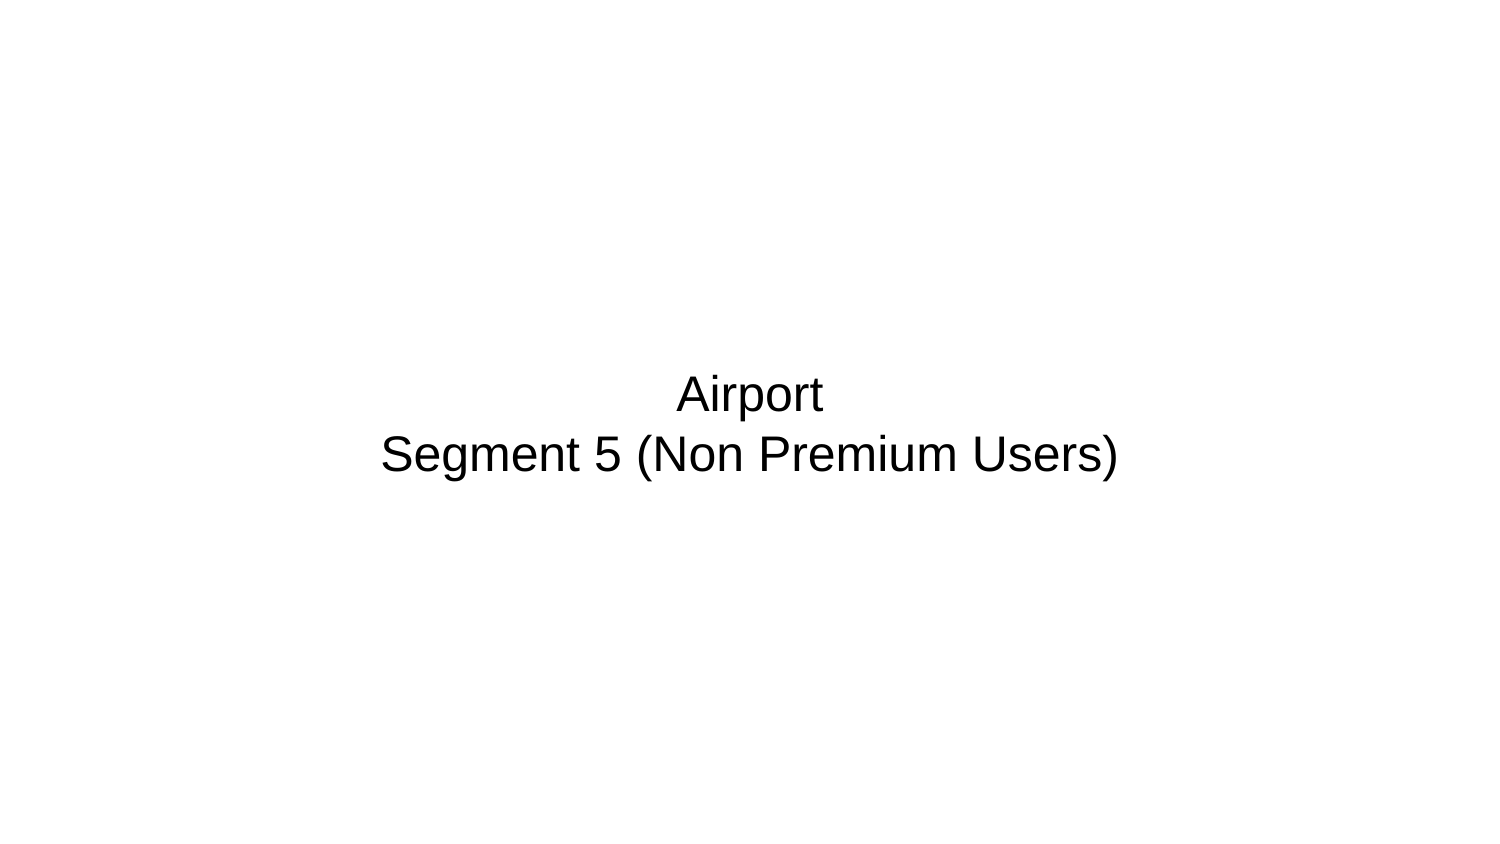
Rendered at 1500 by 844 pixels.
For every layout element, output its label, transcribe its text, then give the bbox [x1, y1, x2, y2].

title Airport Segment 5 (Non Premium Users) [51, 352, 1449, 491]
